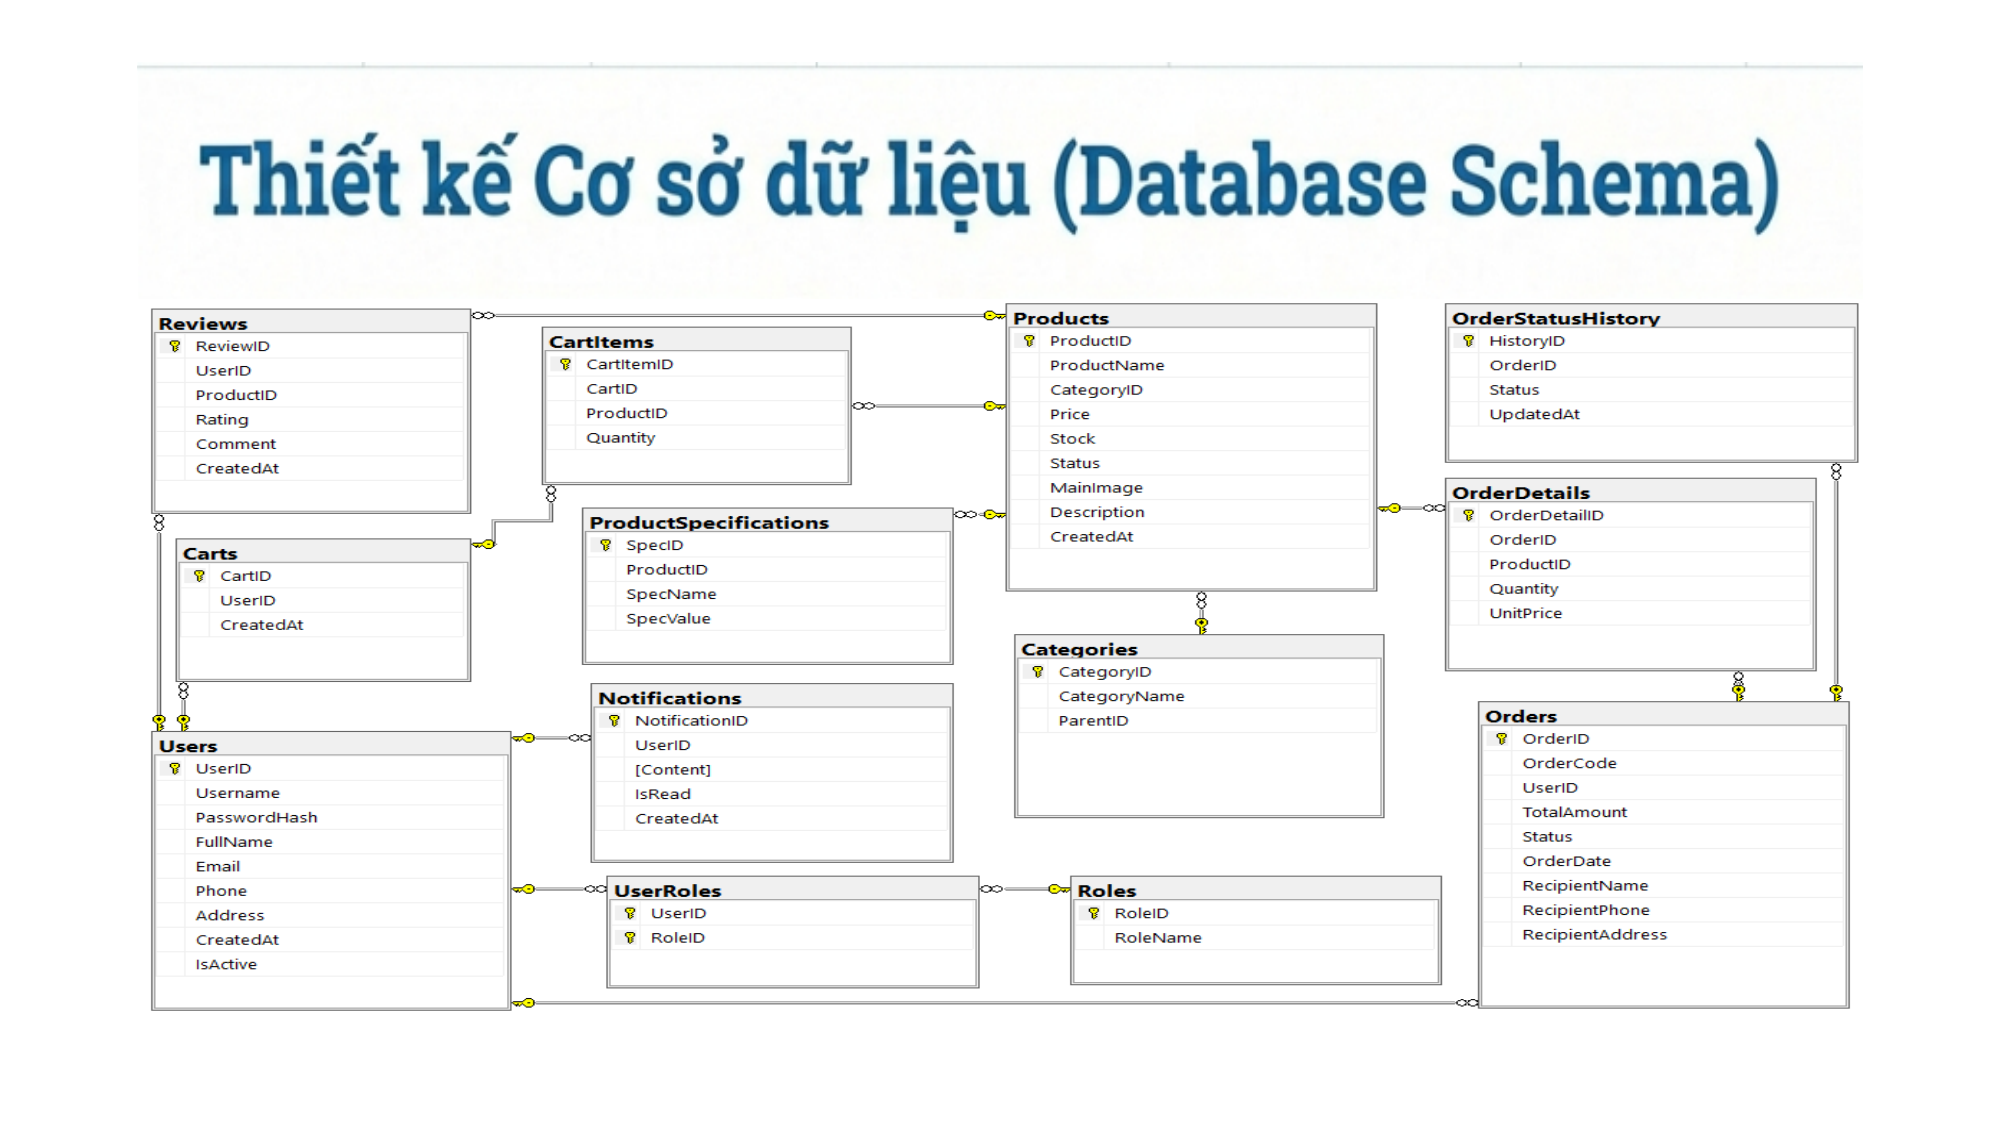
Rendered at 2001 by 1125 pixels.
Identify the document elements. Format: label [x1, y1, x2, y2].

list [137, 299, 1863, 1014]
picture [137, 62, 1863, 299]
